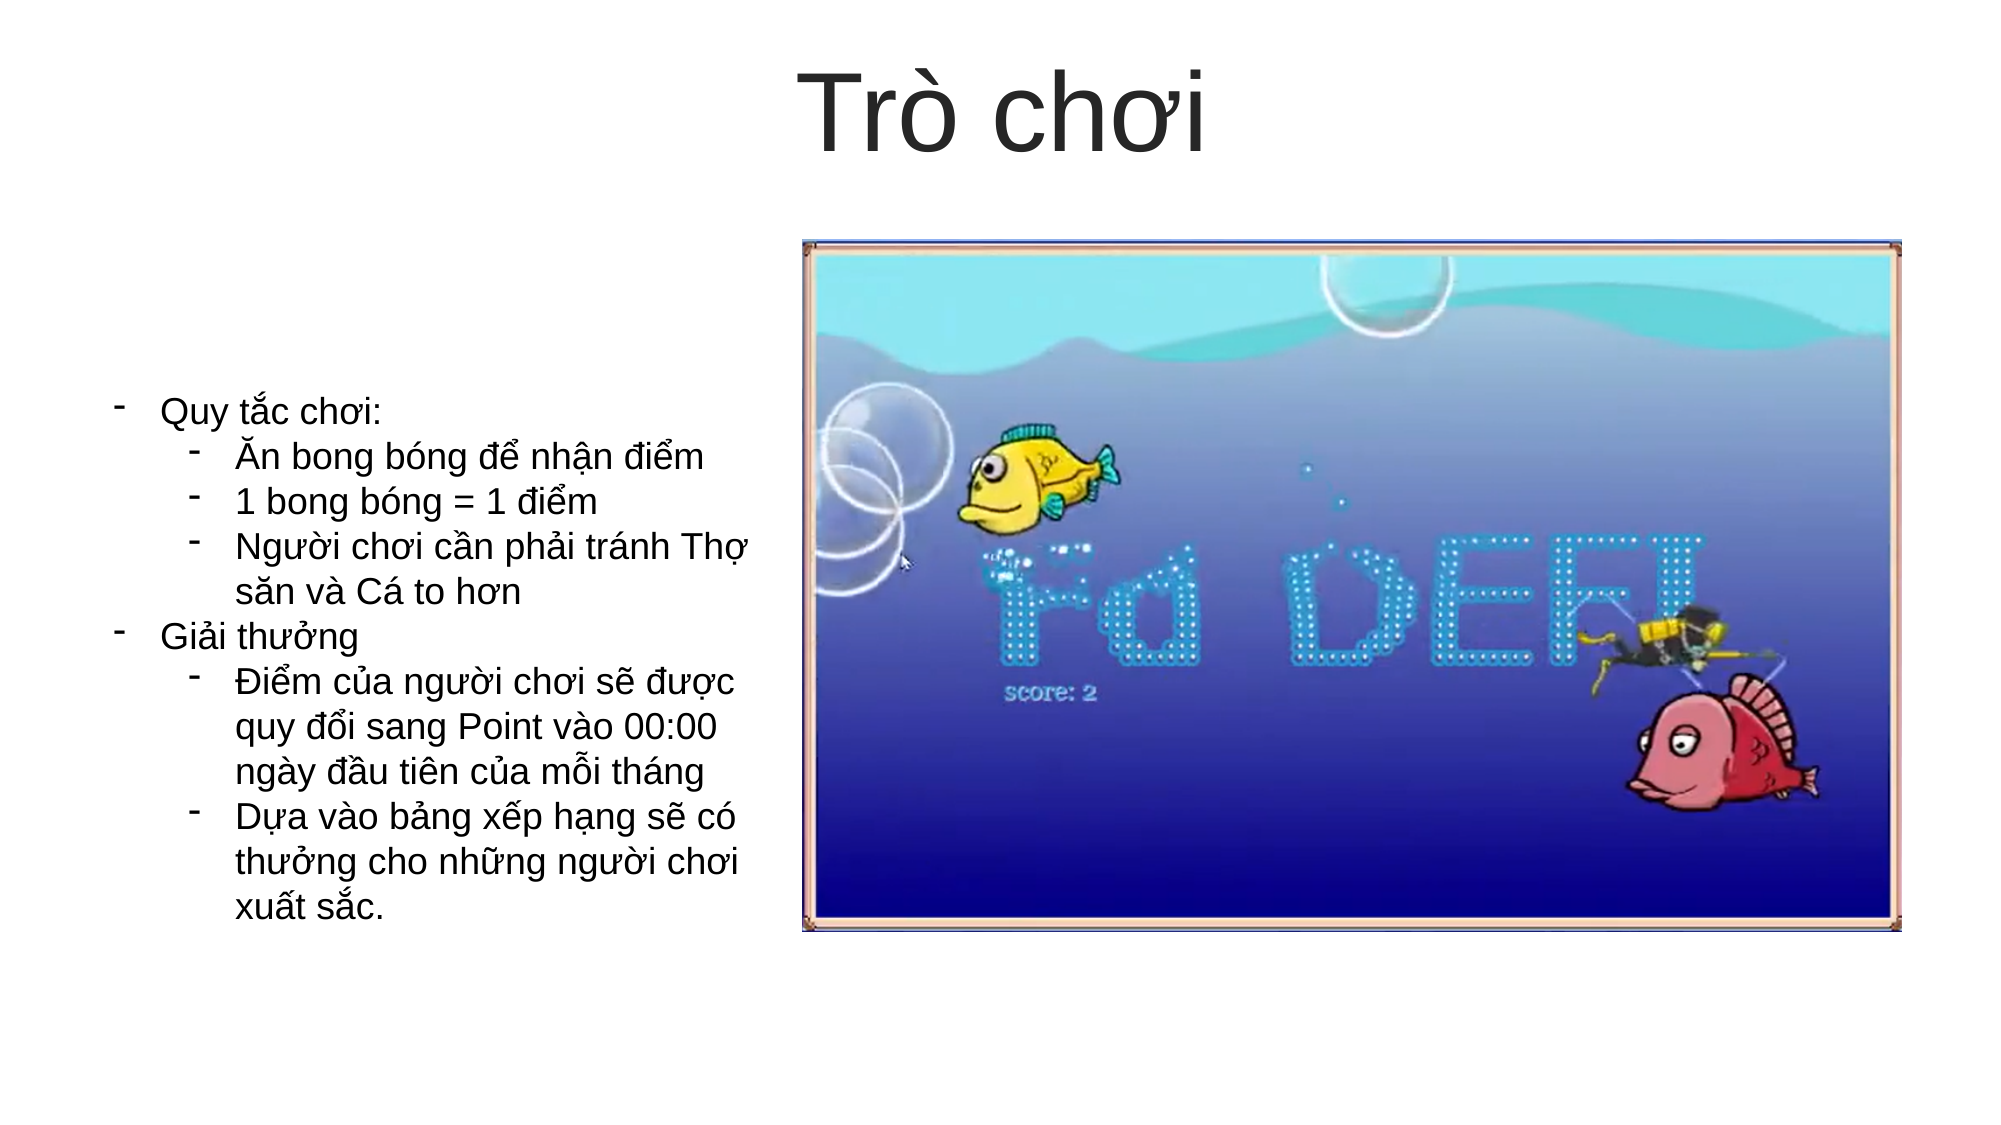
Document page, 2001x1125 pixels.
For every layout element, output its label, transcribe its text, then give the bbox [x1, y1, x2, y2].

picture [802, 239, 1902, 932]
list Trò chơi [53, 55, 1952, 175]
text_box Quy tắc chơi: Ăn bong bóng để nhận điểm 1 bong bóng = 1 điểm Người chơi cần phải tránh Thợ săn và Cá to hơn Giải thưởng Điểm của người chơi sẽ được quy đổi sang Point vào 00:00 ngày đầu tiên của mỗi tháng Dựa vào bảng xếp hạng sẽ có thưởng cho những người chơi xuất sắc. [98, 379, 803, 935]
